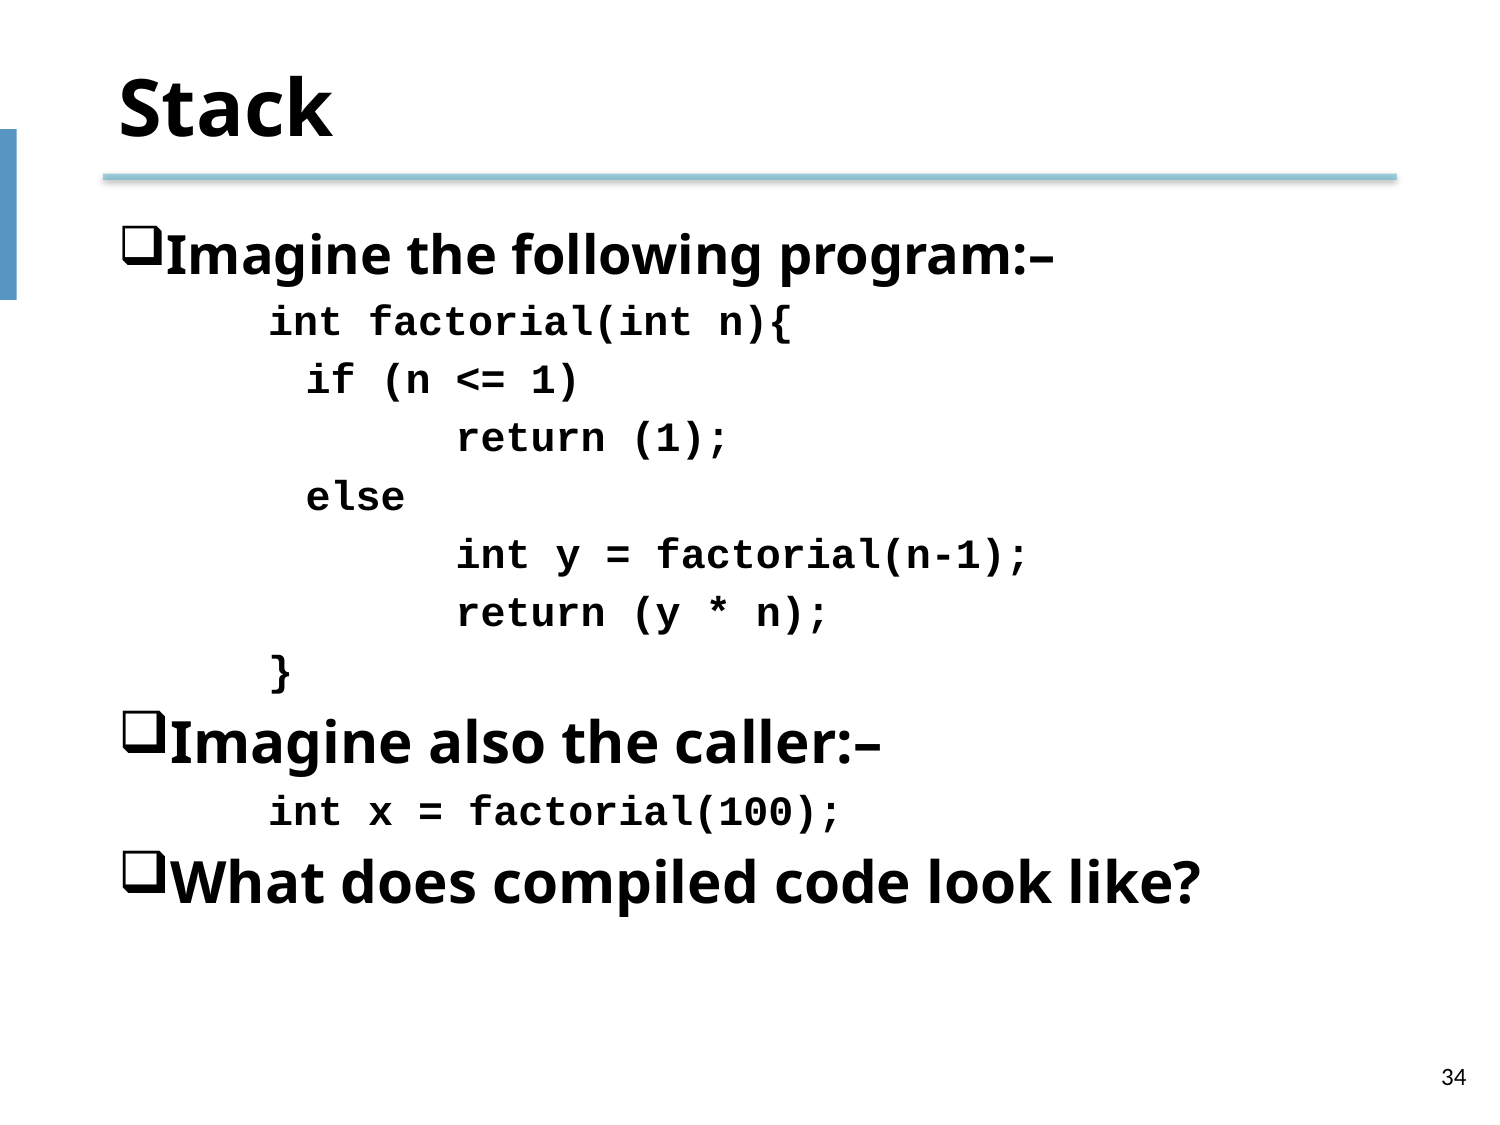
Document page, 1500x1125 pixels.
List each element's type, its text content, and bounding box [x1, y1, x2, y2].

list Imagine the following program:– int factorial(int n){ if (n <= 1) return (1); else int y = factorial(n-1); return (y * n); } Imagine also the caller:– int x = factorial(100); What does compiled code look like? [103, 212, 1397, 977]
title Stack [103, 25, 1397, 185]
slide_number 34 [1131, 1045, 1482, 1106]
